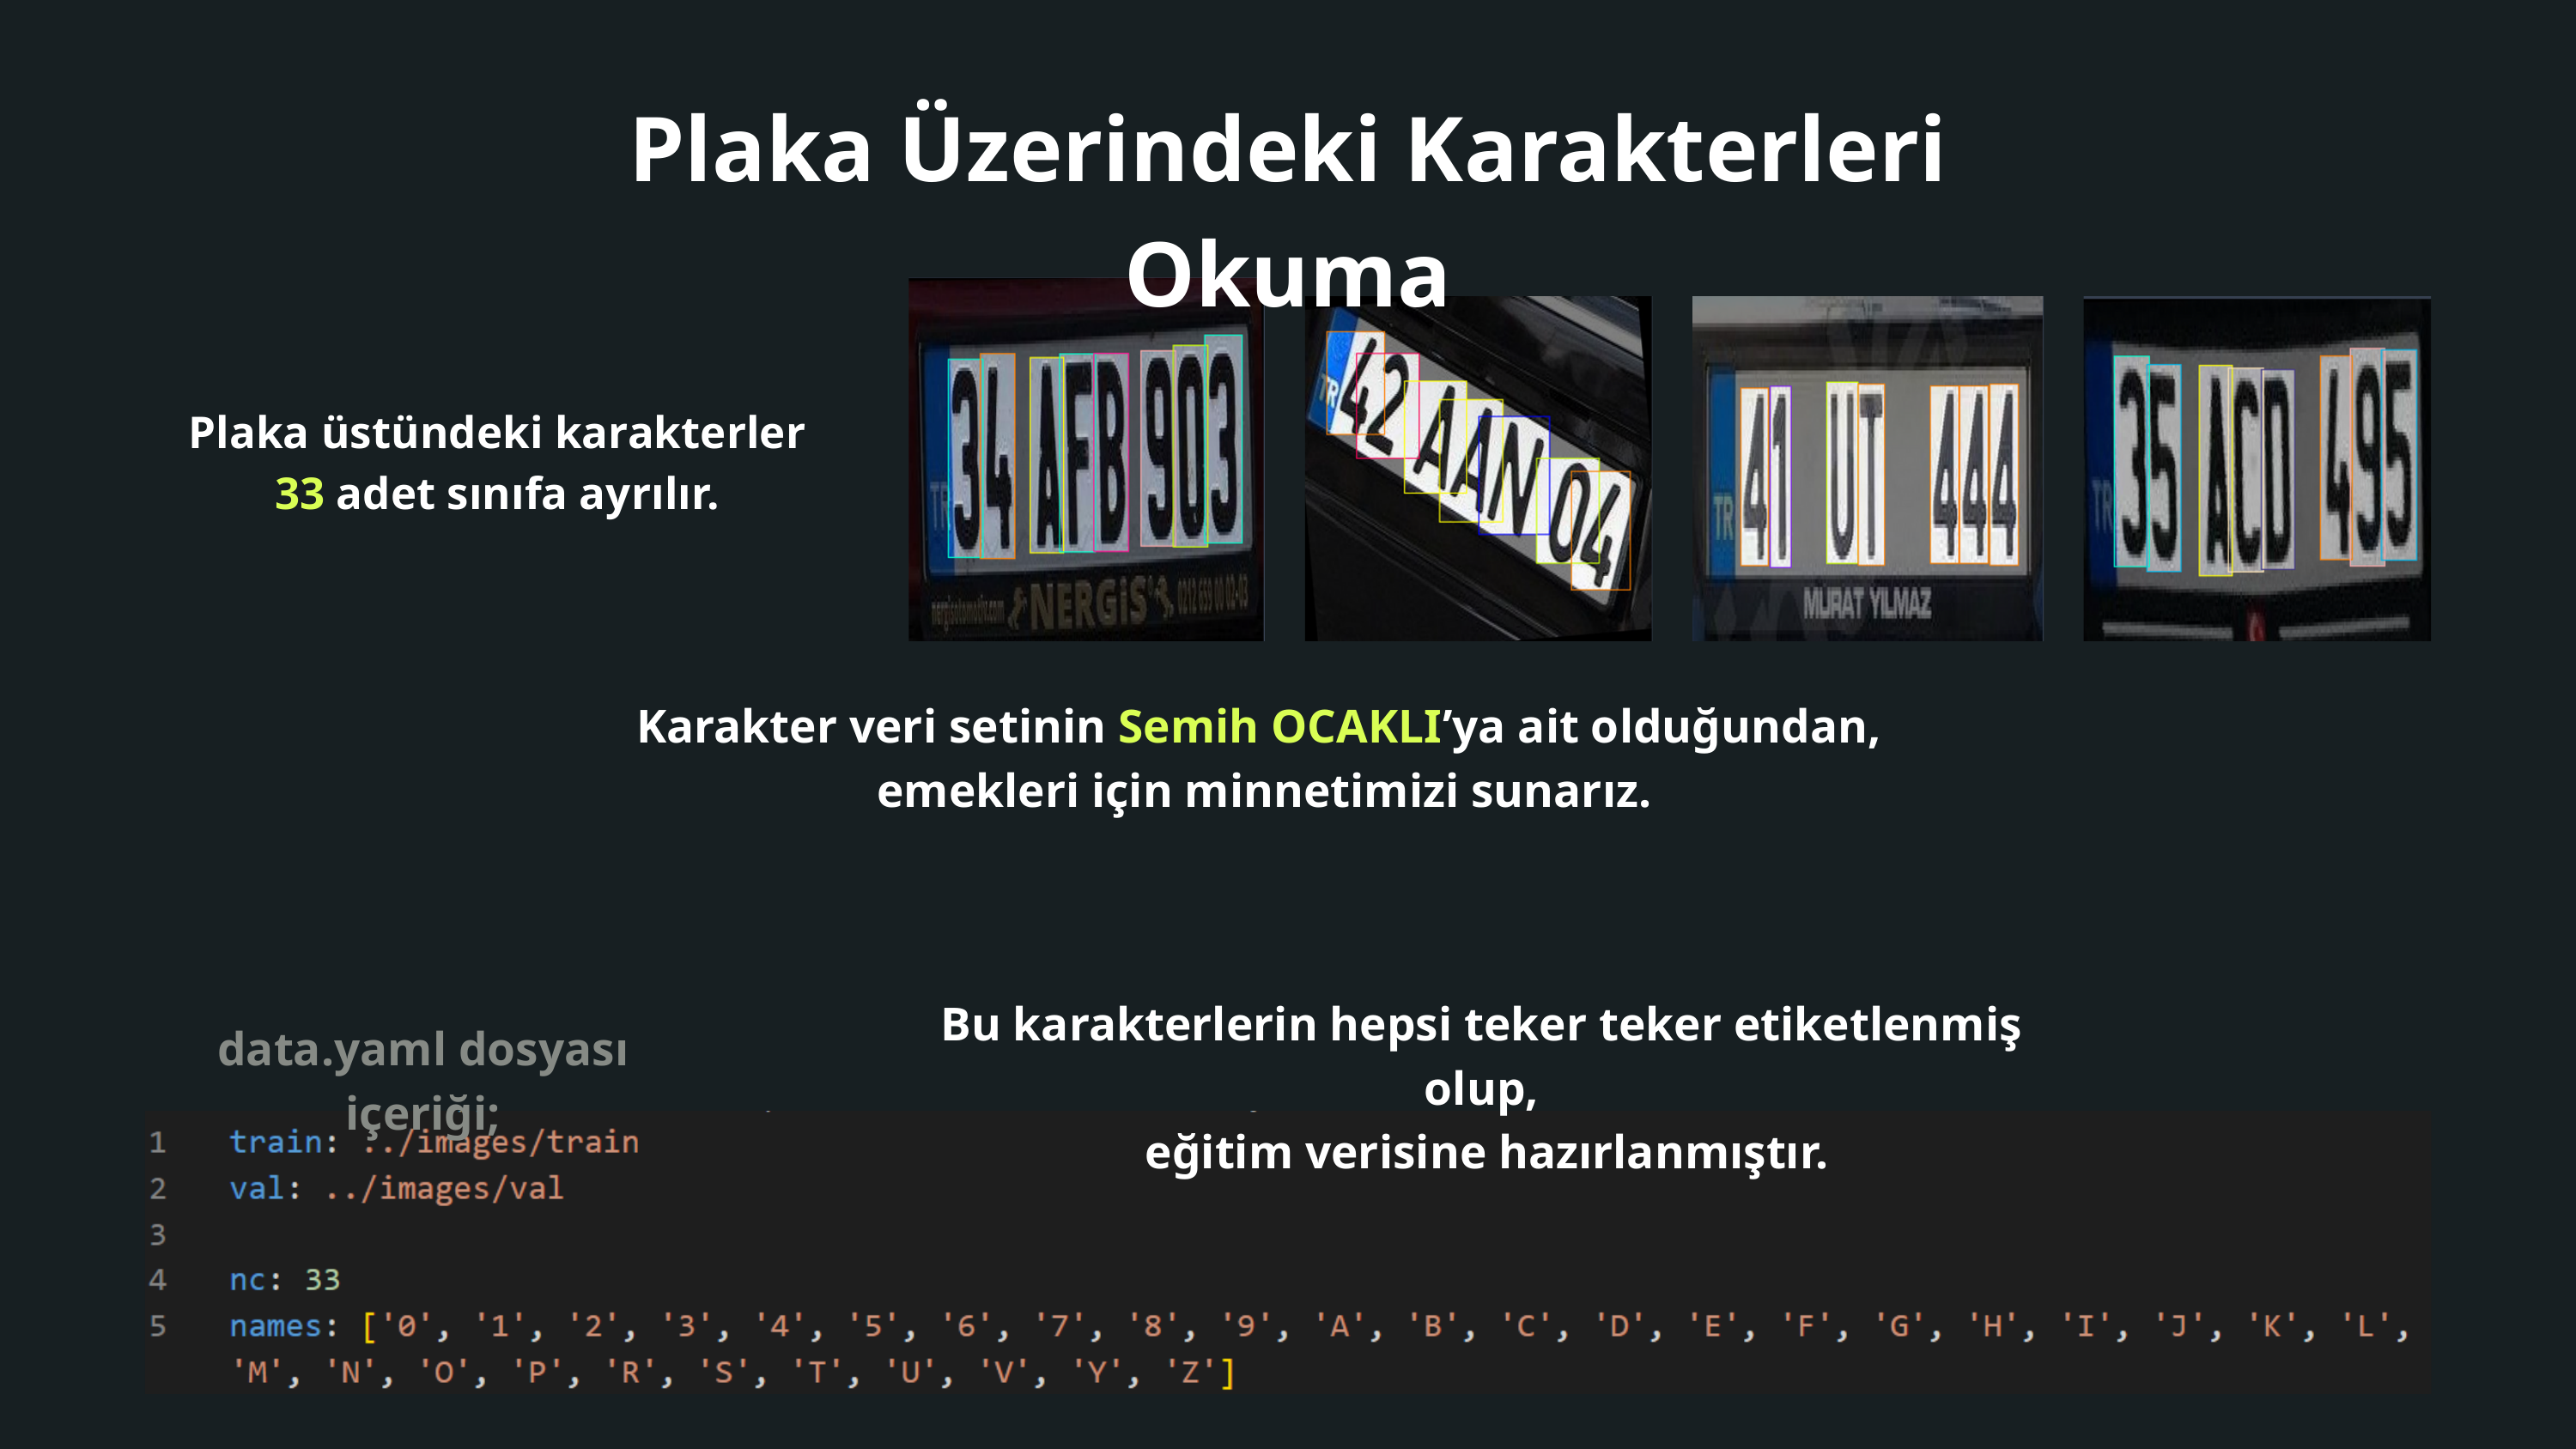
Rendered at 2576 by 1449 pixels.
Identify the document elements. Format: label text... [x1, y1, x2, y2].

text_box Bu karakterlerin hepsi teker teker etiketlenmiş olup, eğitim verisine hazırlanmıştır. [920, 985, 2044, 1179]
text_box [908, 324, 1266, 641]
text_box Plaka üstündeki karakterler 33 adet sınıfa ayrılır. [180, 395, 816, 519]
text_box [144, 1111, 2432, 1394]
text_box [1304, 324, 1653, 641]
text_box Plaka Üzerindeki Karakterleri Okuma [463, 74, 2113, 324]
text_box [1692, 324, 2044, 641]
text_box [2083, 296, 2432, 641]
text_box Karakter veri setinin Semih OCAKLI’ya ait olduğundan, emekleri için minnetimizi sunarız. [580, 688, 1949, 816]
text_box data.yaml dosyası içeriği; [144, 1010, 702, 1139]
